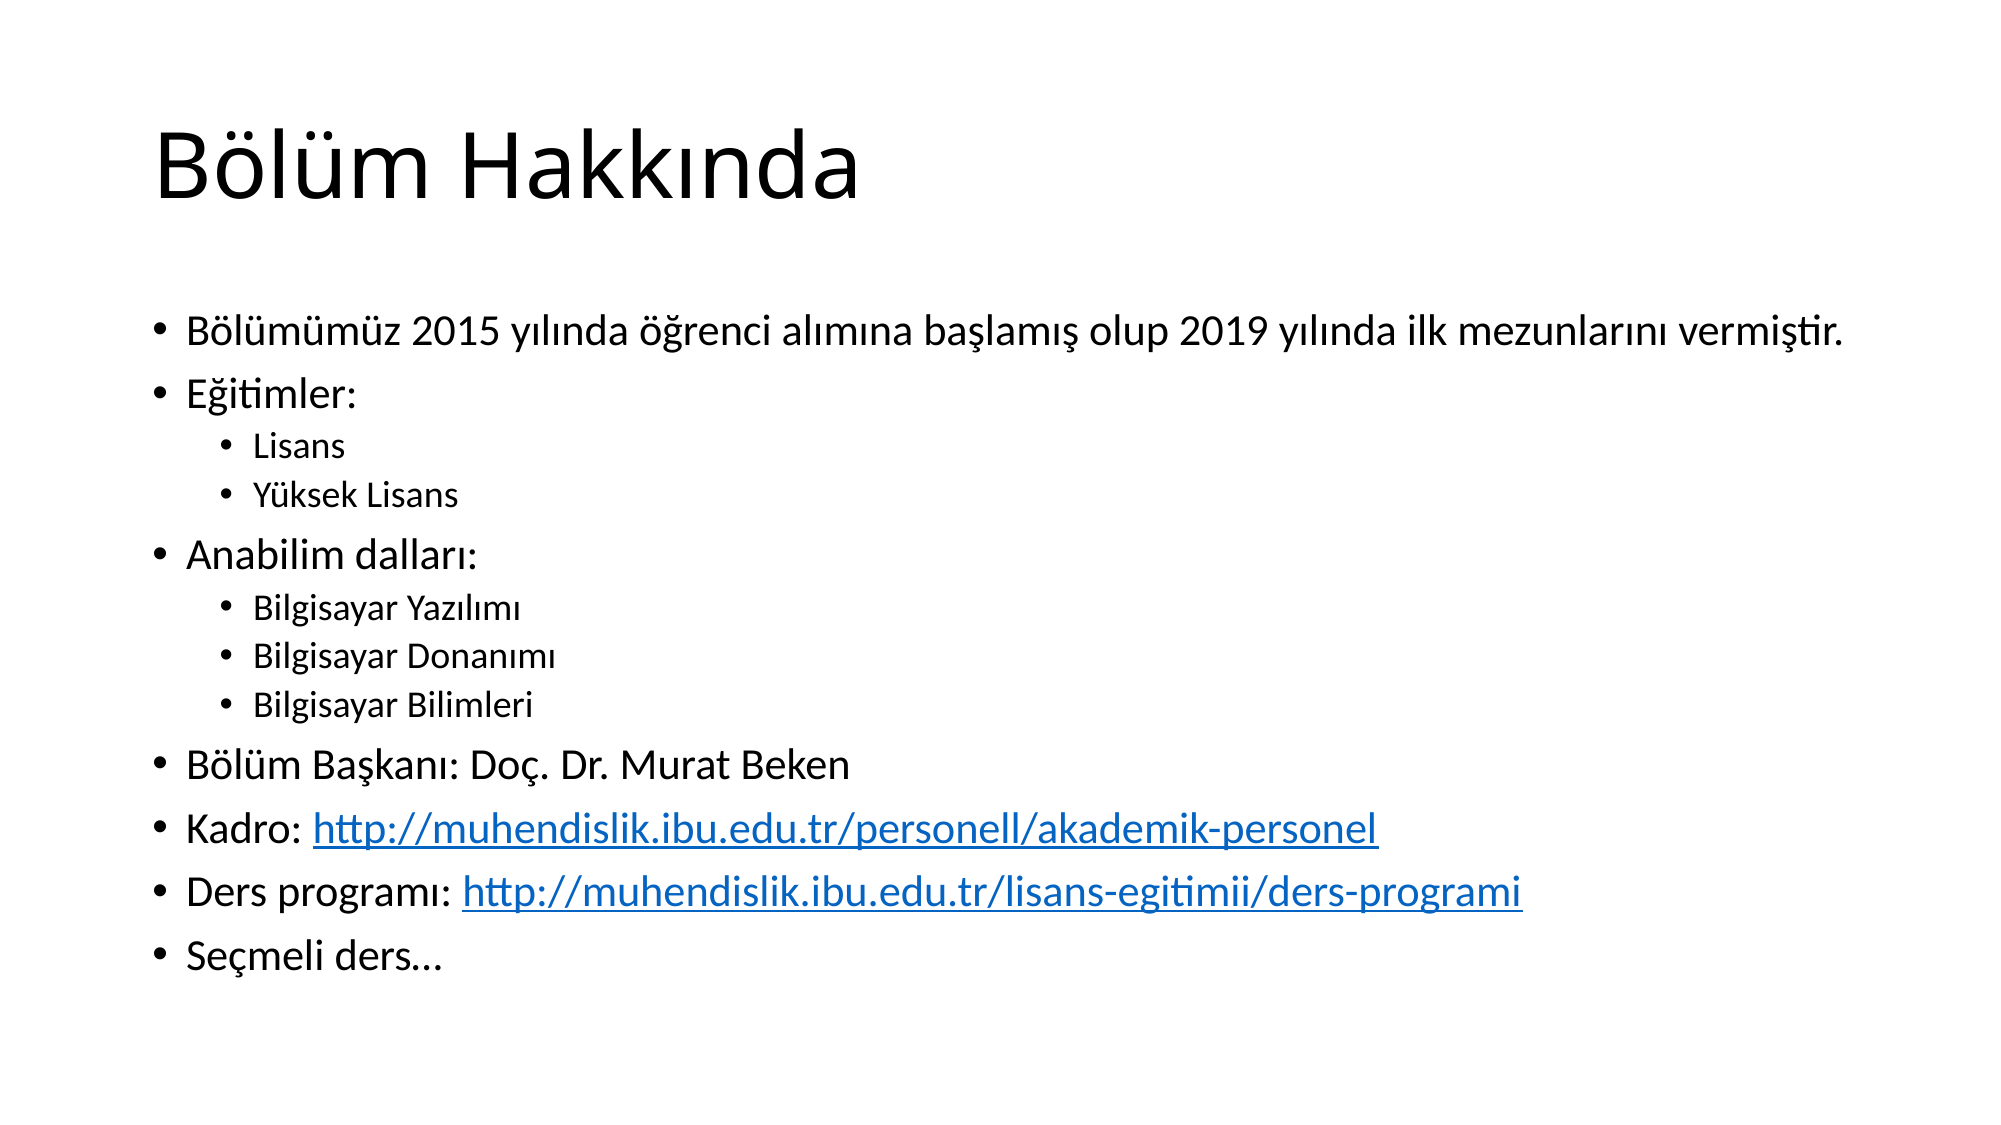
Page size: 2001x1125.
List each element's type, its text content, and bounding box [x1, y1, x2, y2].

list Bölümümüz 2015 yılında öğrenci alımına başlamış olup 2019 yılında ilk mezunlarını vermiştir. Eğitimler: Lisans Yüksek Lisans Anabilim dalları: Bilgisayar Yazılımı Bilgisayar Donanımı Bilgisayar Bilimleri Bölüm Başkanı: Doç. Dr. Murat Beken Kadro: http://muhendislik.ibu.edu.tr/personell/akademik-personel Ders programı: http://muhendislik.ibu.edu.tr/lisans-egitimii/ders-programi Seçmeli ders… [137, 299, 1863, 1014]
title Bölüm Hakkında [137, 59, 1863, 278]
